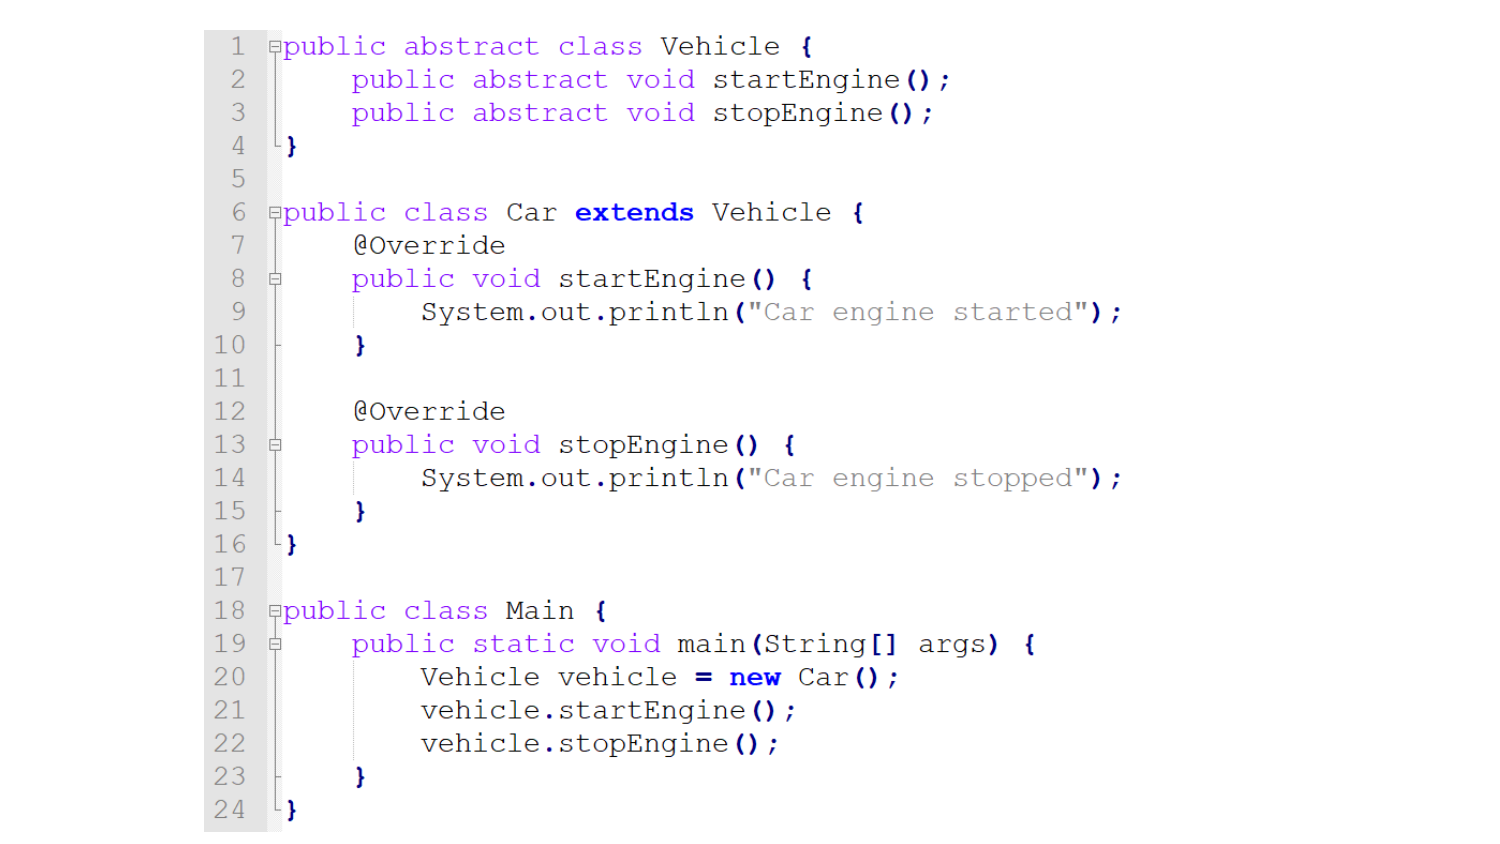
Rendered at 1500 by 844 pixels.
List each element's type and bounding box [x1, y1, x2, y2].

picture [204, 30, 1140, 832]
